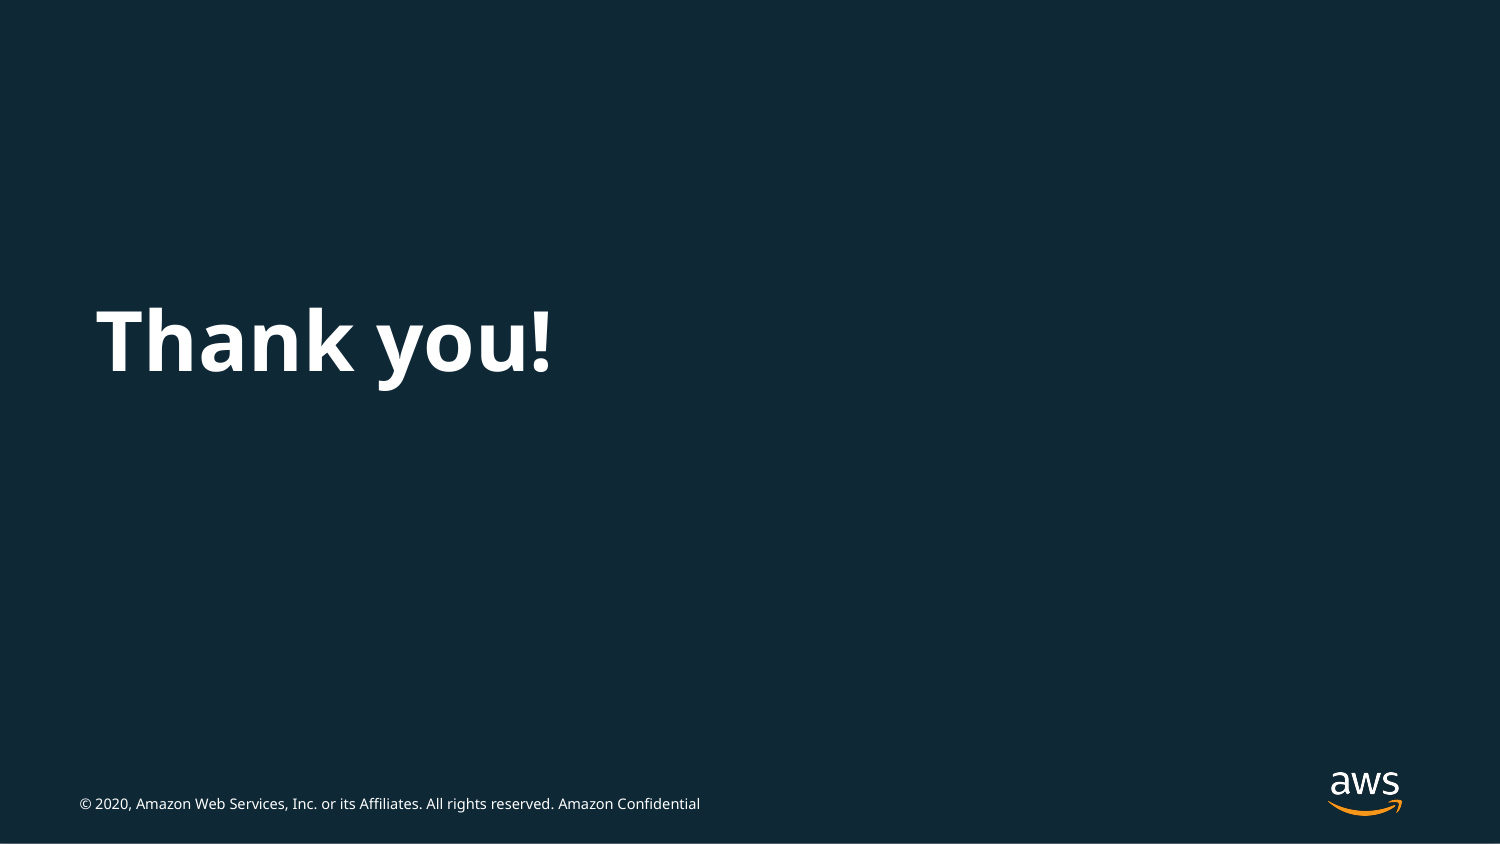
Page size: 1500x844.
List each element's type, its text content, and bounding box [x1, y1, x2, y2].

text_box © 2020, Amazon Web Services, Inc. or its Affiliates. All rights reserved. Amazon Confidential [64, 787, 717, 820]
title Thank you! [80, 254, 1356, 422]
picture [1328, 772, 1402, 816]
